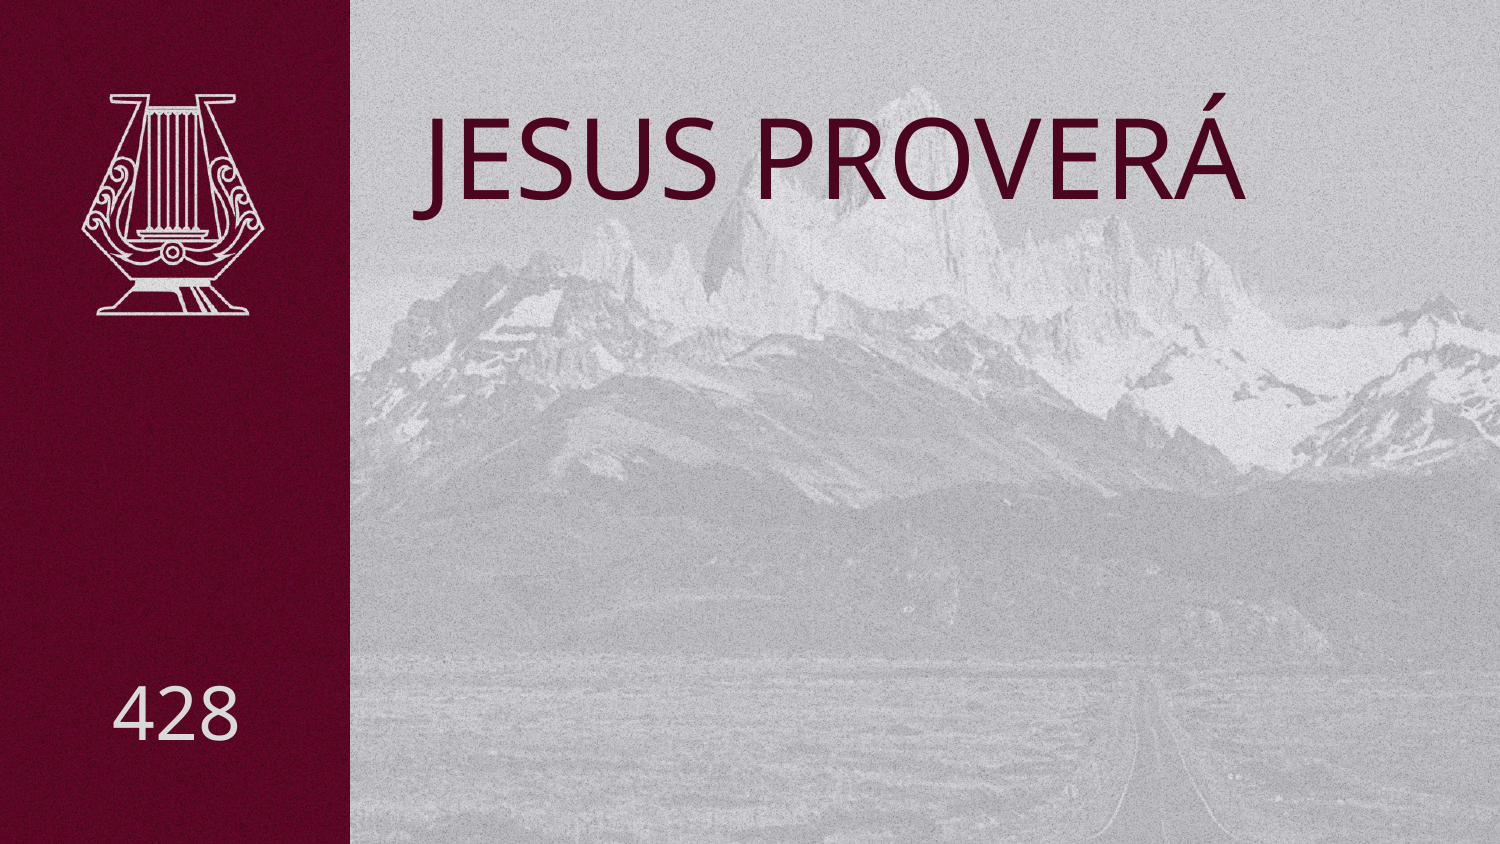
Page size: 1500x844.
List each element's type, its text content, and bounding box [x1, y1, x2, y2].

picture [0, 0, 1500, 844]
list 428 [76, 658, 278, 765]
title JESUS PROVERÁ [407, 79, 1447, 777]
